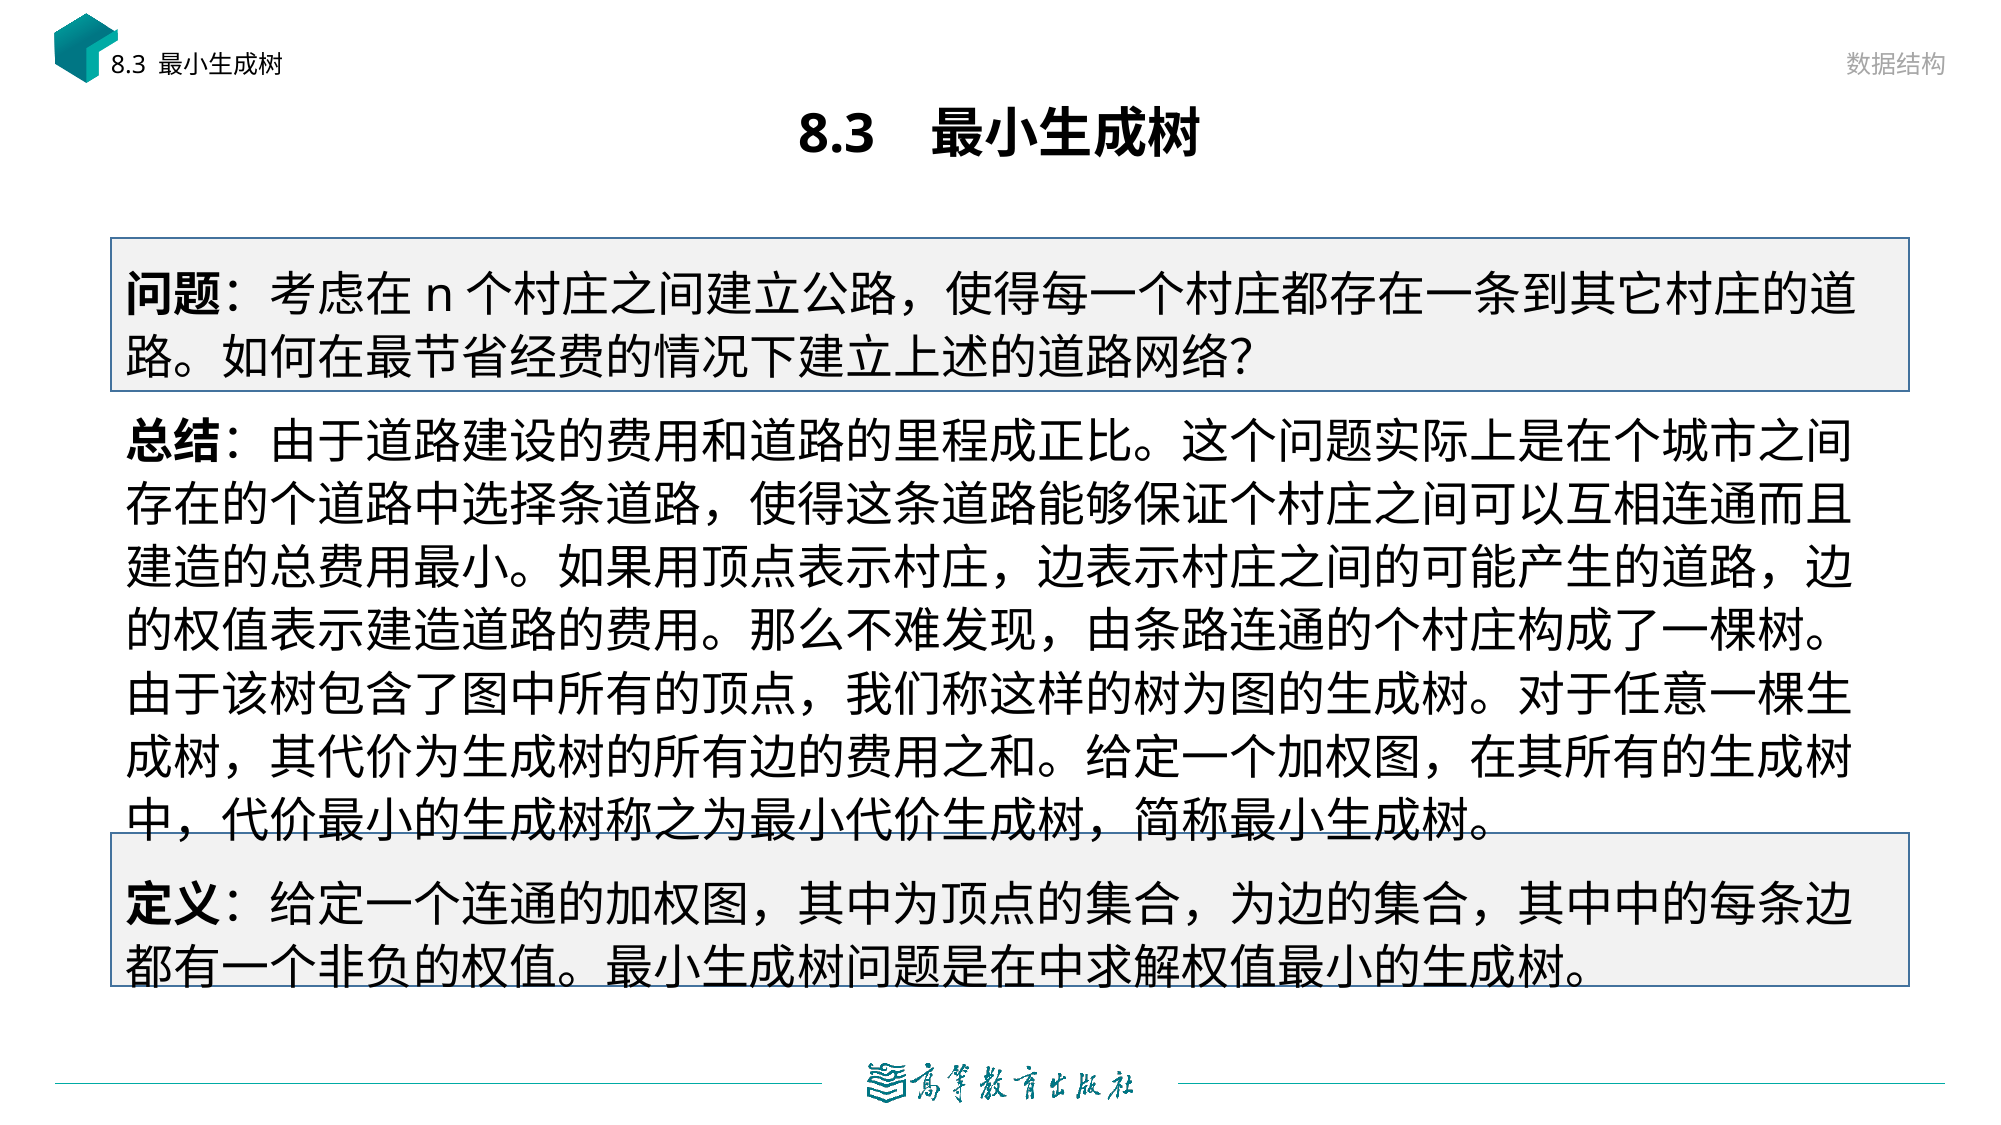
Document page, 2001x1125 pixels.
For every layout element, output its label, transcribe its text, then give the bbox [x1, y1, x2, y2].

text_box [110, 237, 1910, 392]
subtitle 8.3 最小生成树 [95, 44, 894, 99]
text_box [110, 832, 1910, 987]
list 数据结构 [1115, 32, 1962, 86]
picture [867, 1063, 1133, 1103]
title 8.3 最小生成树 [137, 92, 1863, 178]
